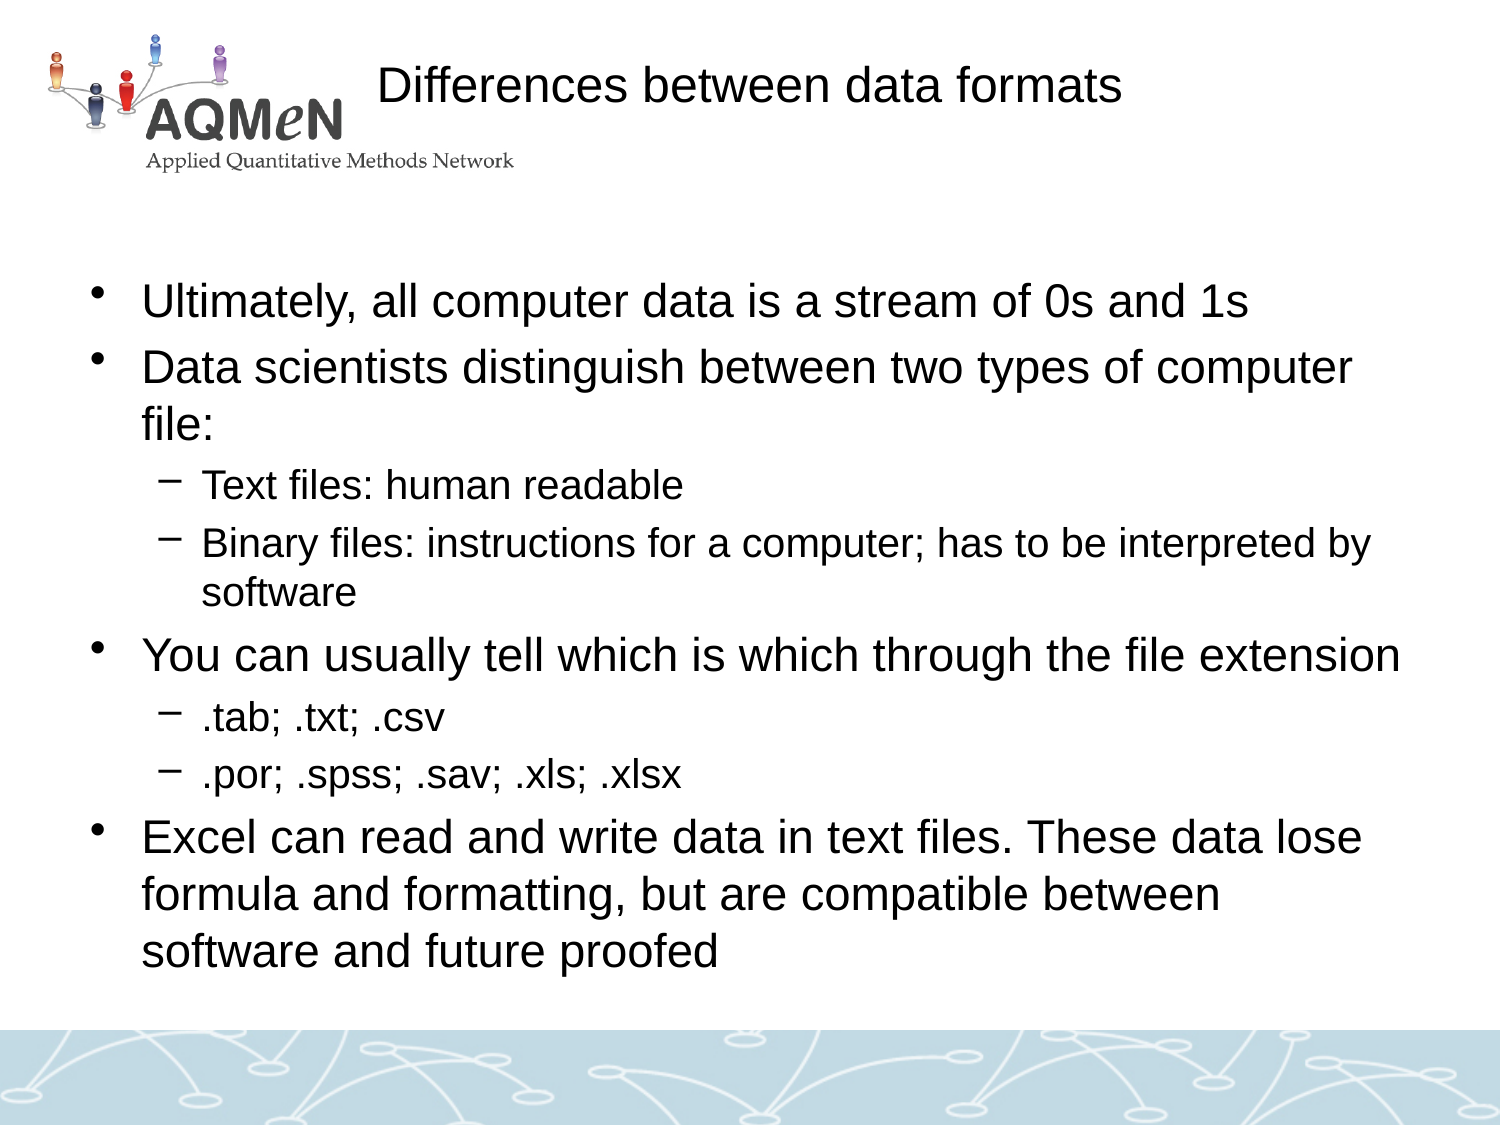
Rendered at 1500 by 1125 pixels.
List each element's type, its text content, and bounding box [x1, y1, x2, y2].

list Ultimately, all computer data is a stream of 0s and 1s Data scientists distinguish between two types of computer file: Text files: human readable Binary files: instructions for a computer; has to be interpreted by software You can usually tell which is which through the file extension .tab; .txt; .csv .por; .spss; .sav; .xls; .xlsx Excel can read and write data in text files. These data lose formula and formatting, but are compatible between software and future proofed [75, 262, 1425, 1005]
picture [0, 1030, 1500, 1125]
picture [47, 34, 514, 173]
title Differences between data formats [75, 45, 1425, 233]
